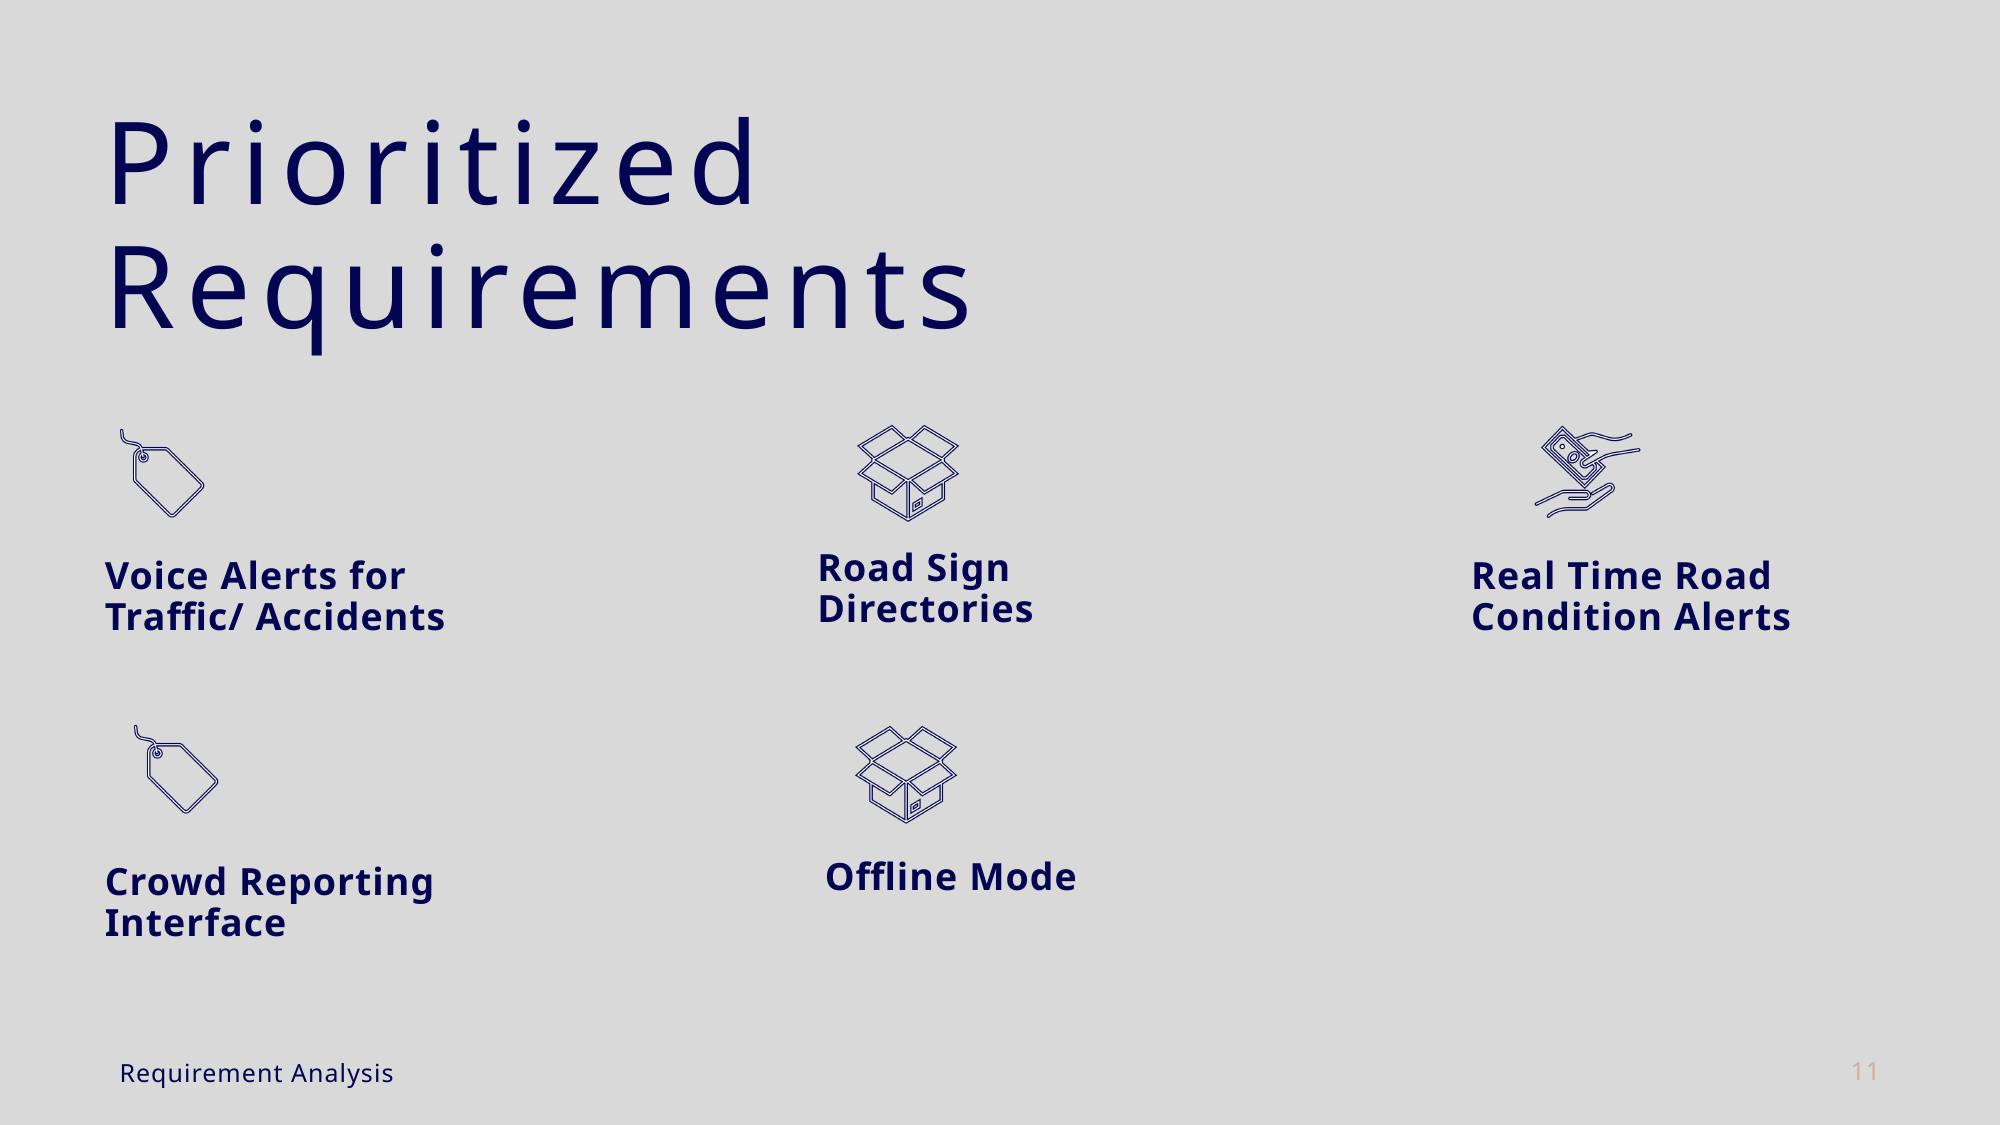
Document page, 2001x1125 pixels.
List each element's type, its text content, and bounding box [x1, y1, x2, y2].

list Real Time Road Condition Alerts [1471, 557, 1837, 628]
text_box Offline Mode [824, 857, 1112, 929]
picture [849, 717, 963, 831]
slide_number 11 [1445, 1042, 1896, 1103]
list Voice Alerts for Traffic/ Accidents [104, 557, 471, 628]
picture [1529, 416, 1643, 530]
picture [851, 416, 965, 530]
list Road Sign Directories [817, 549, 1183, 620]
picture [104, 416, 218, 530]
title Prioritized Requirements [104, 105, 1896, 361]
text_box Crowd Reporting Interface [104, 863, 471, 934]
footer Requirement Analysis [104, 1042, 780, 1103]
picture [118, 712, 232, 826]
